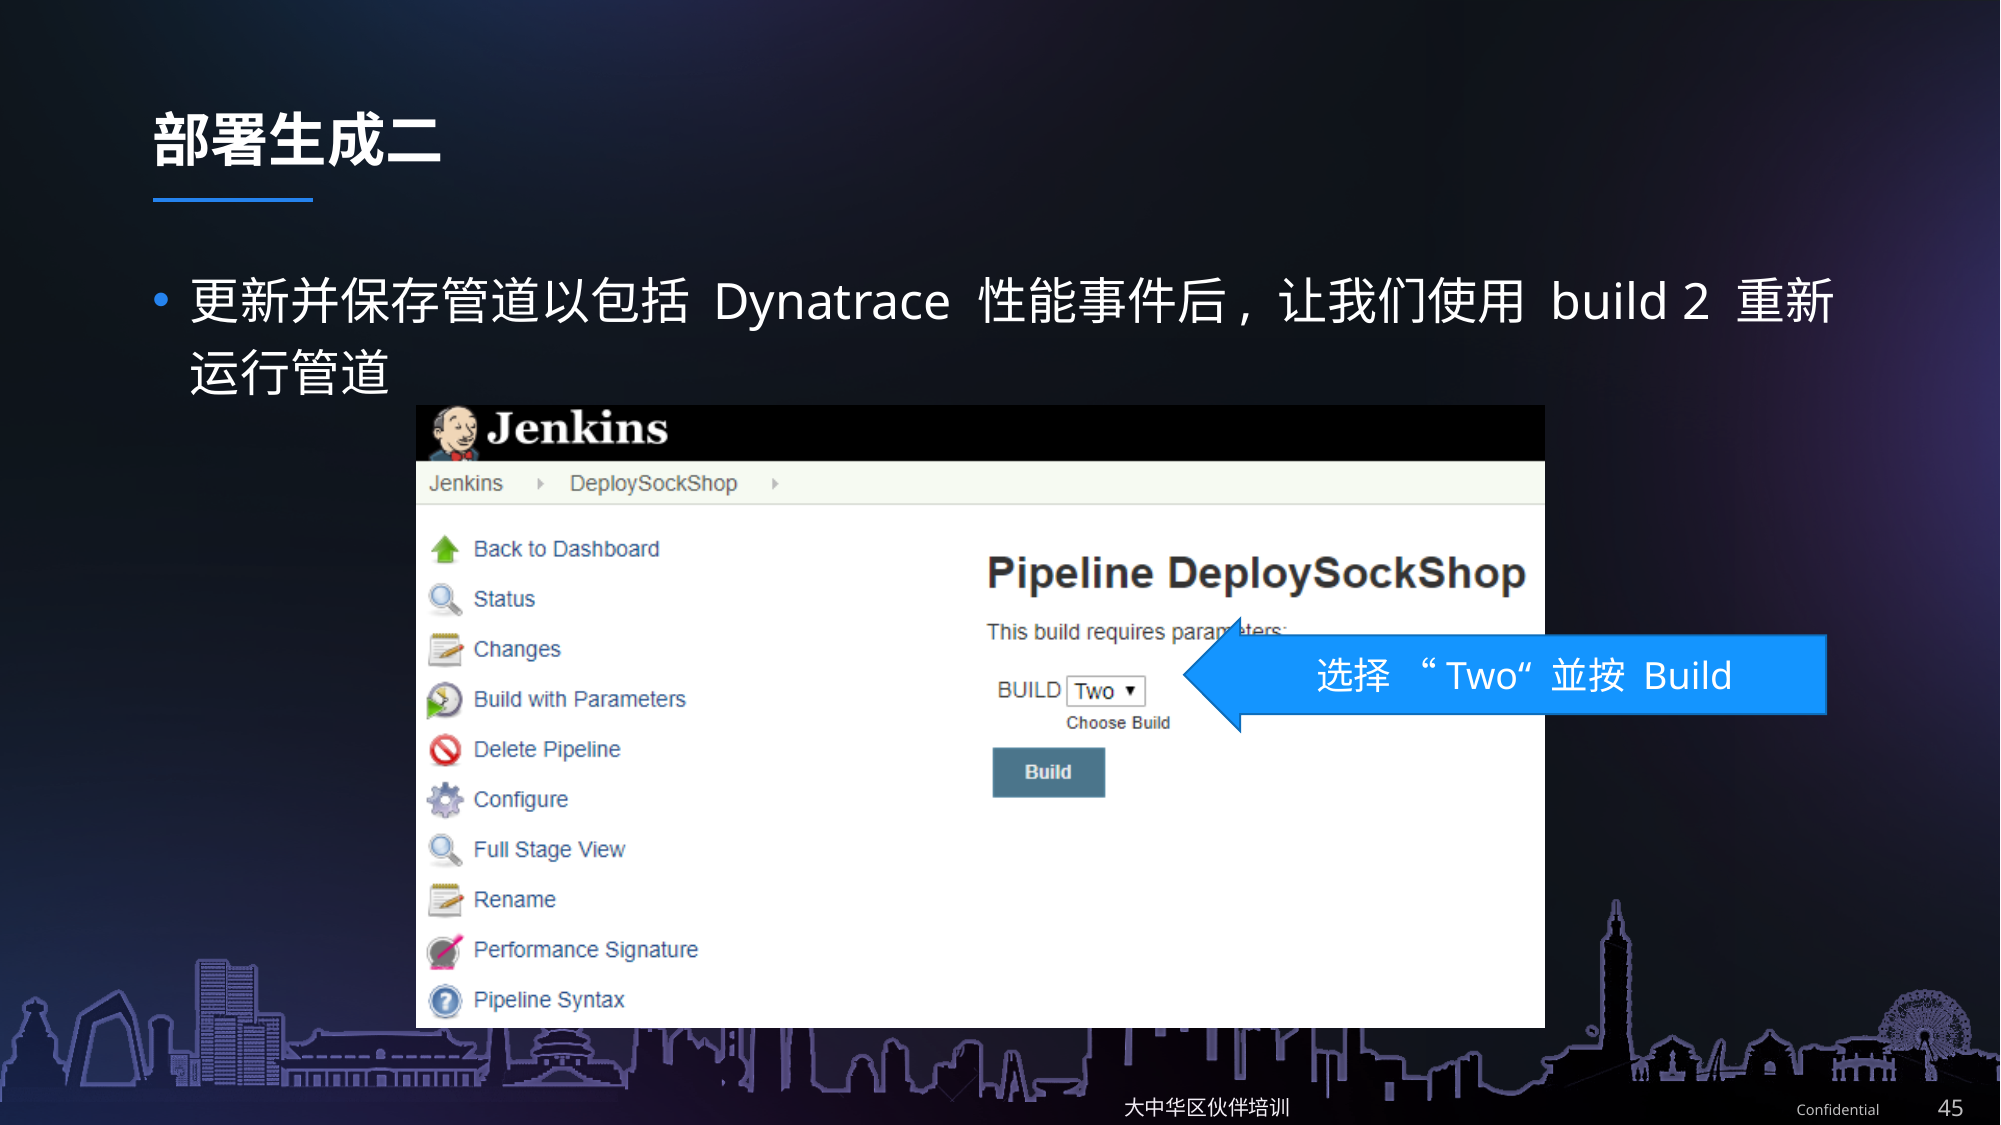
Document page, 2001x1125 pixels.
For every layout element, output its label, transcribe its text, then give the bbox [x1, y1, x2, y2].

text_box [1125, 1097, 1144, 1116]
title 部署生成二 [137, 59, 1863, 181]
picture [0, 0, 2000, 1125]
list 更新并保存管道以包括 Dynatrace 性能事件后, 让我们使用 build 2 重新运行管道 [137, 249, 1863, 1014]
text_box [416, 405, 1827, 1028]
